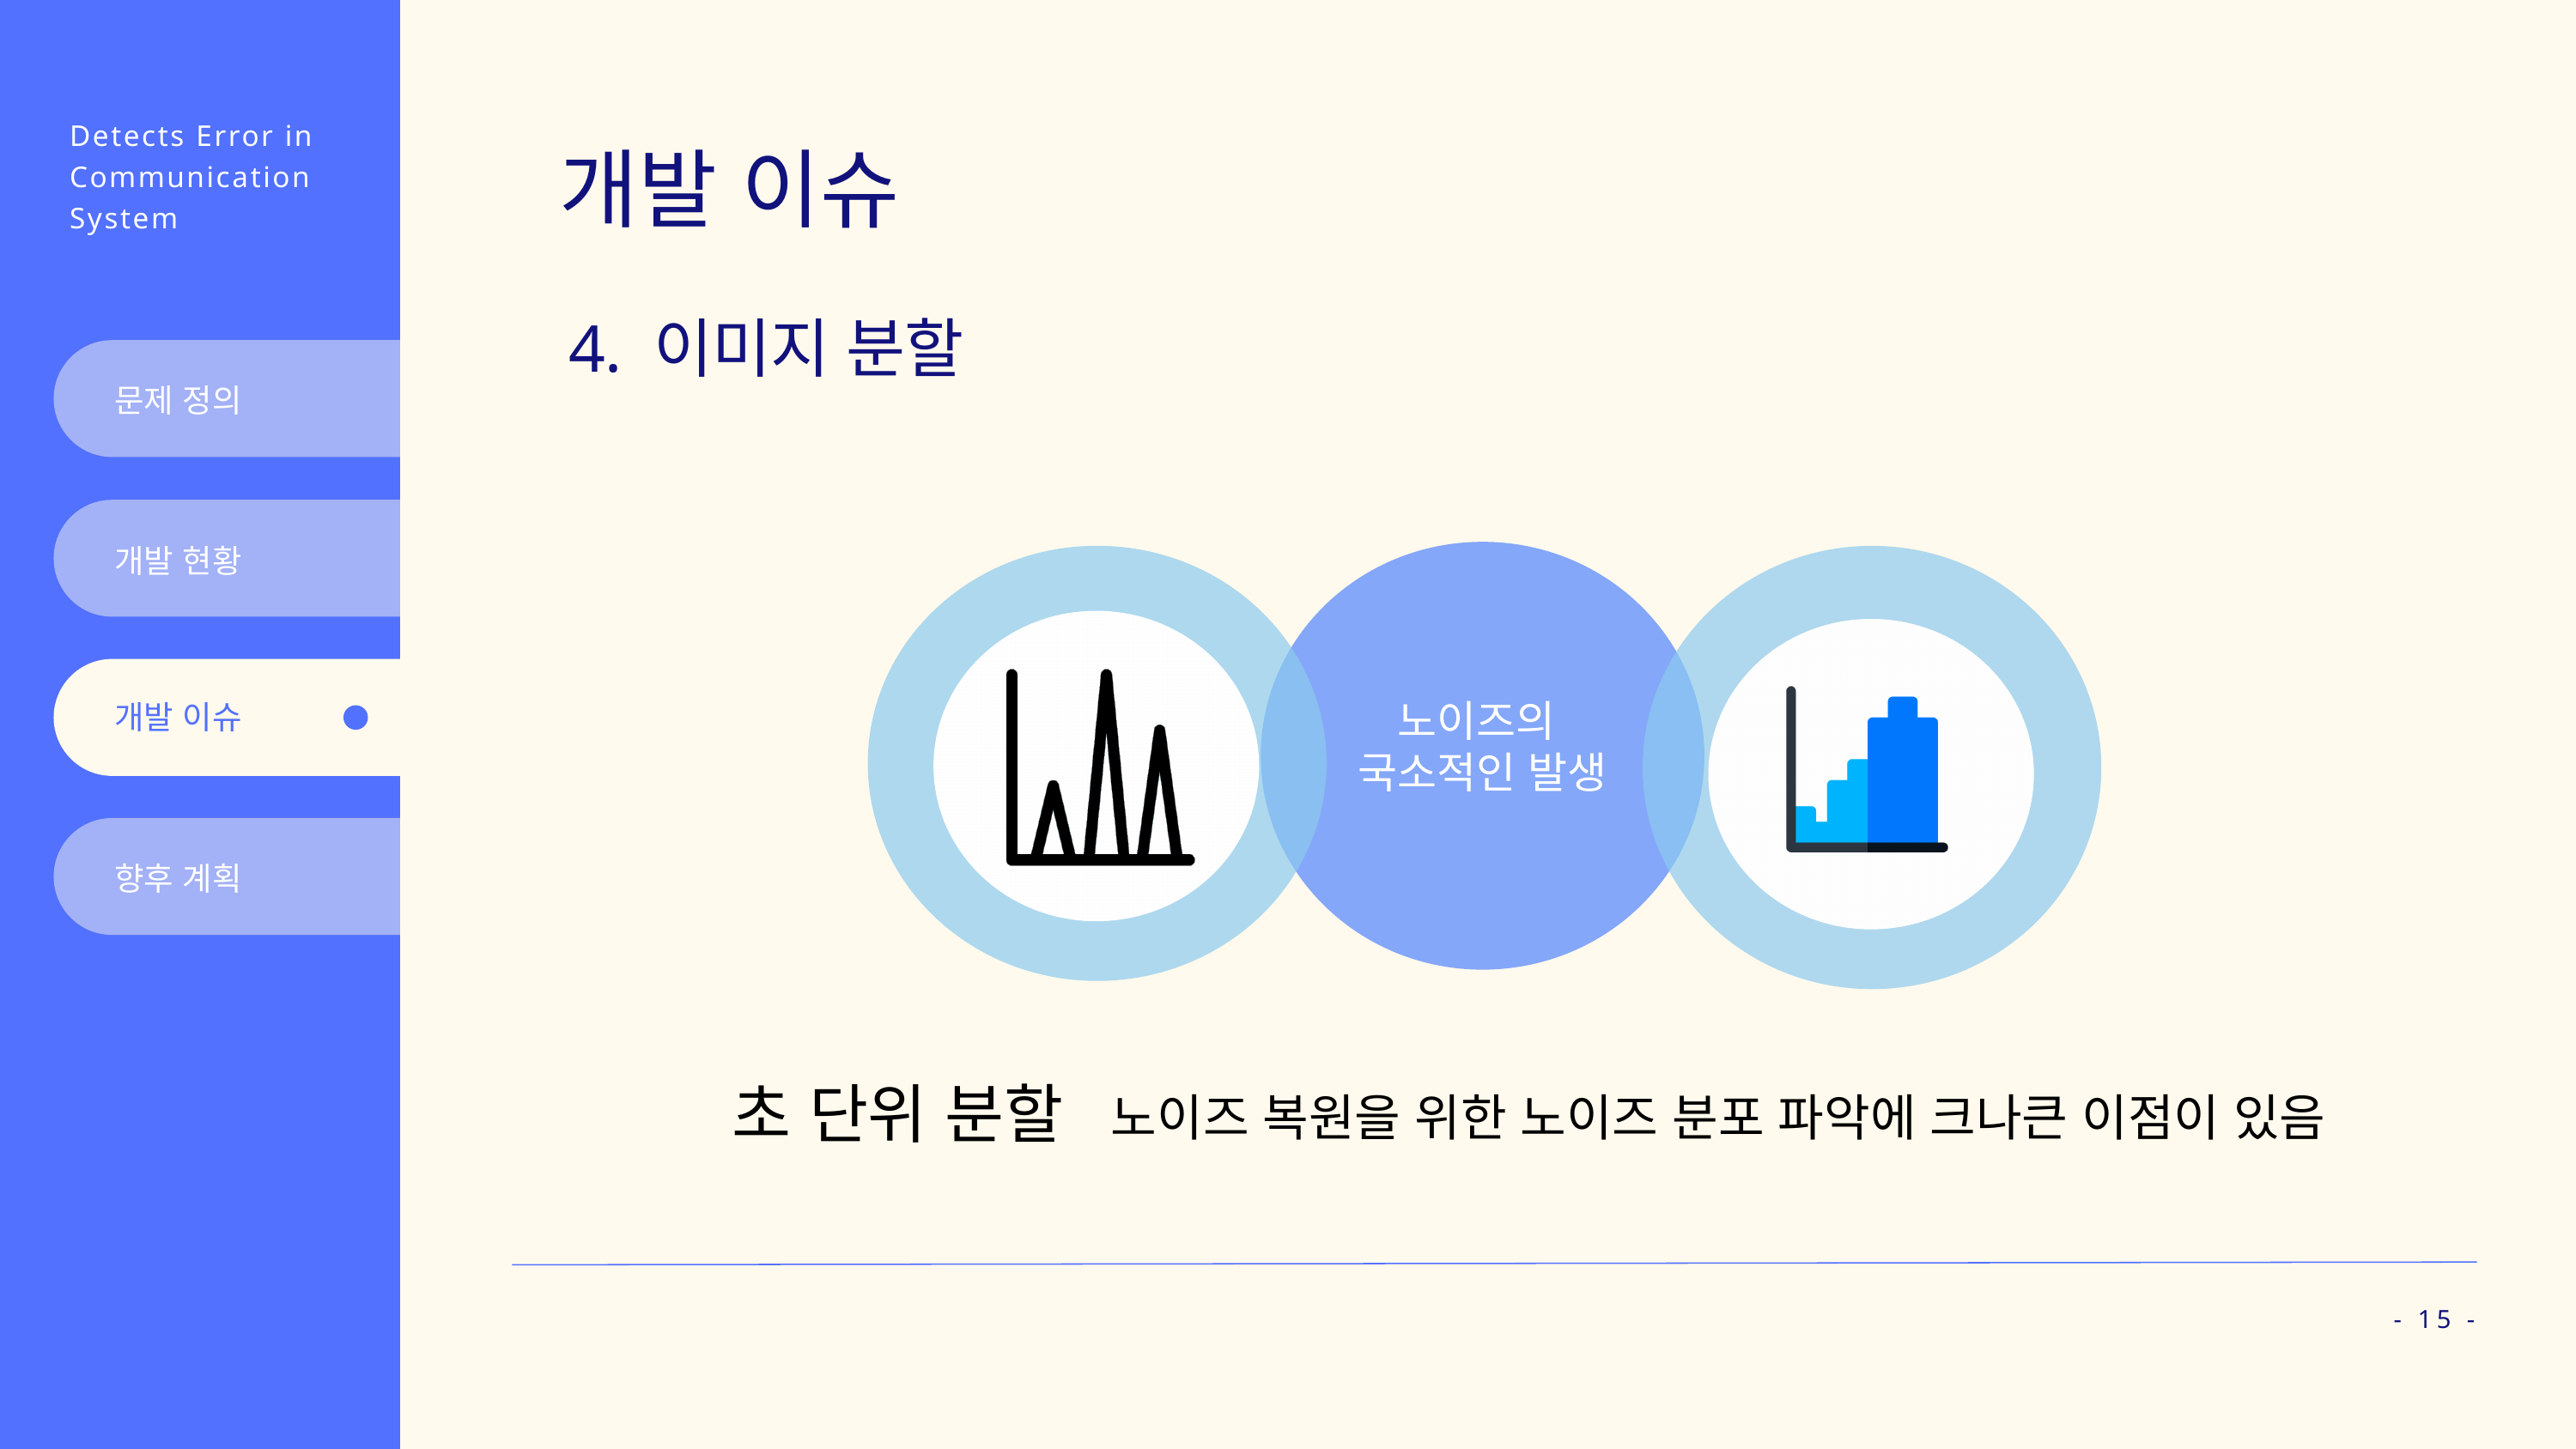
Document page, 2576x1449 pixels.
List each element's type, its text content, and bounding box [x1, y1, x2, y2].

text_box - 15 - [2040, 1303, 2476, 1334]
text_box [53, 817, 513, 936]
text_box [53, 339, 513, 458]
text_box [867, 541, 2102, 990]
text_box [53, 658, 513, 777]
text_box 초 단위 분할 [697, 1093, 1098, 1157]
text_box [0, 0, 401, 1449]
text_box 개발 이슈 [559, 152, 1718, 239]
text_box 노이즈 복원을 위한 노이즈 분포 파악에 크나큰 이점이 있음 [1095, 1088, 2342, 1153]
text_box 4. 이미지 분할 [568, 324, 1857, 385]
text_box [53, 499, 513, 617]
